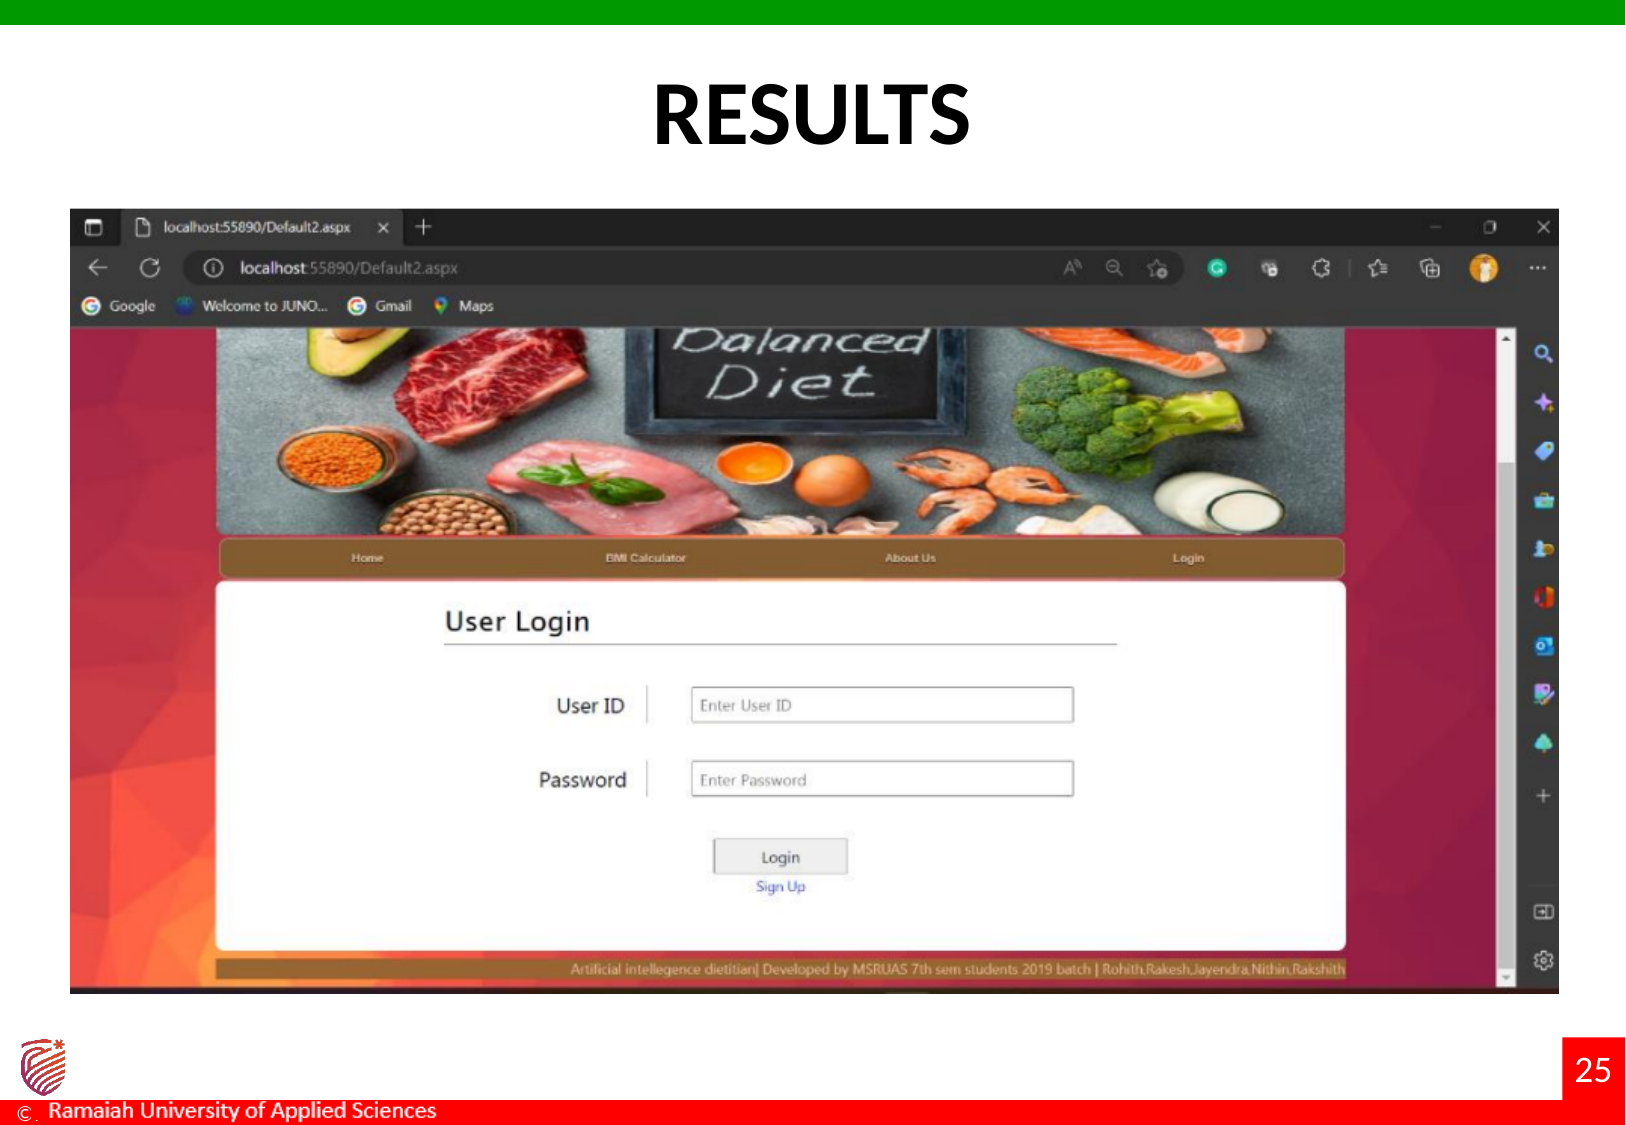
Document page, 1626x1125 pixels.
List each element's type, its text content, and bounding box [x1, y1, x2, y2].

picture [70, 206, 1560, 994]
title RESULTS [81, 45, 1544, 205]
picture [21, 1039, 65, 1096]
picture [44, 1100, 442, 1125]
